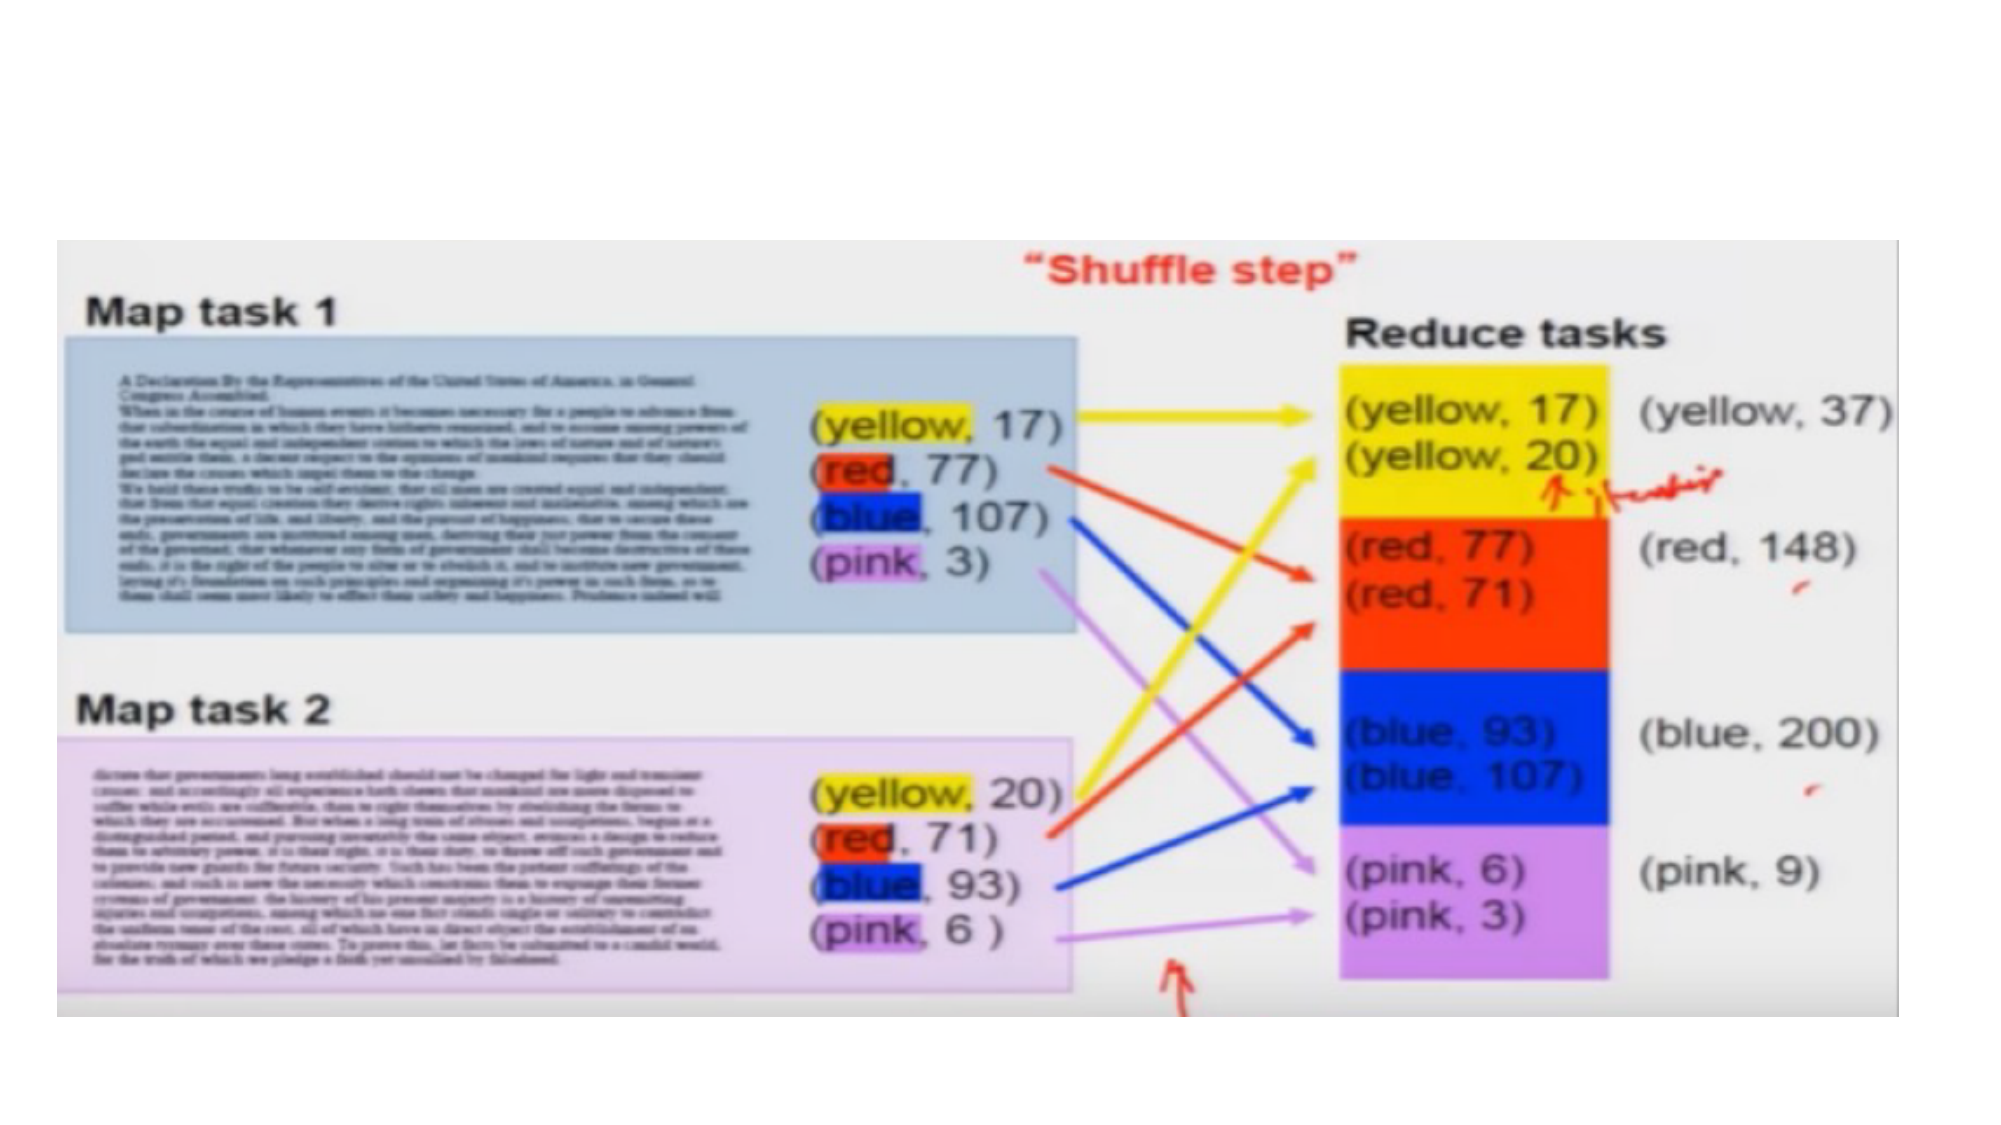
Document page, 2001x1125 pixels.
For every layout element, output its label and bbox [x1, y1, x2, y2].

list [57, 240, 1899, 1017]
